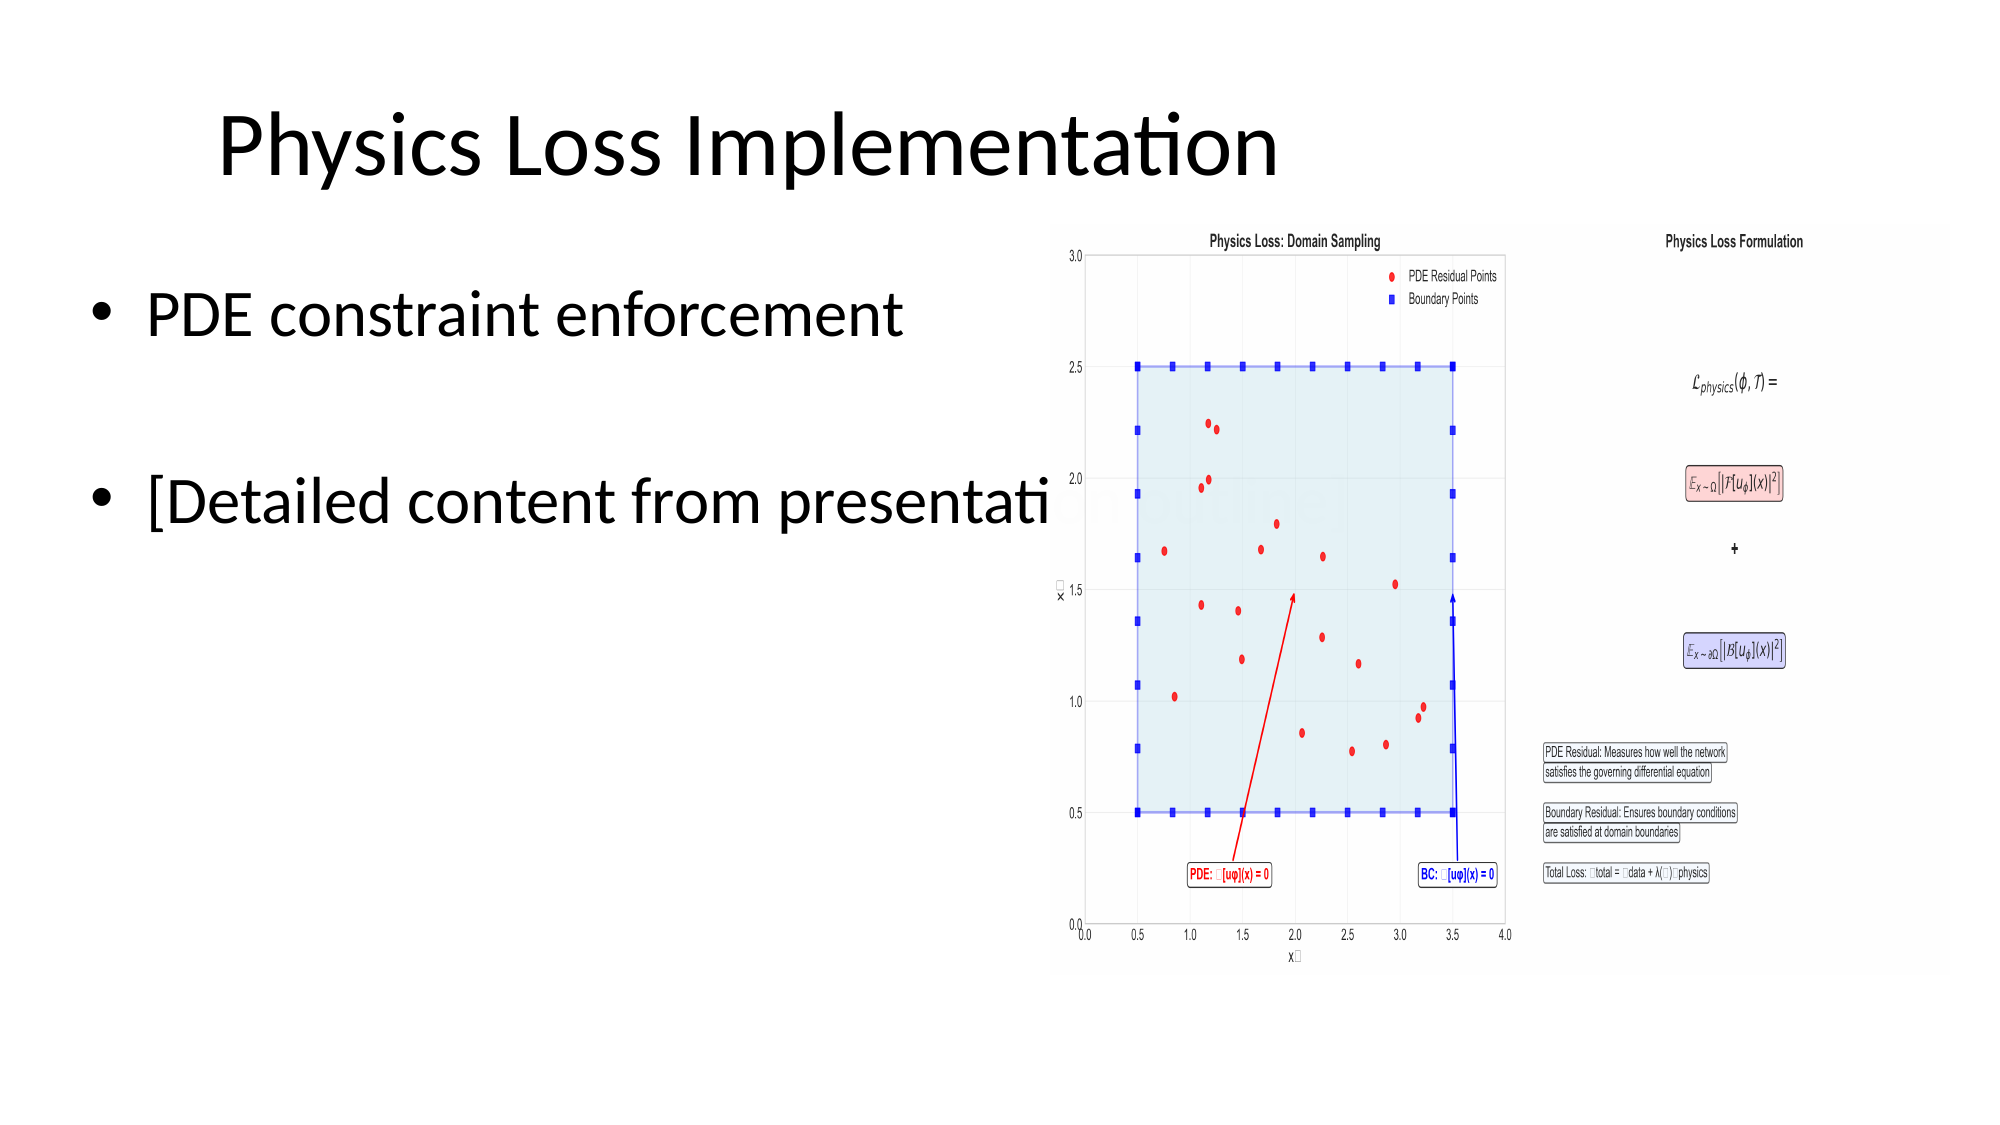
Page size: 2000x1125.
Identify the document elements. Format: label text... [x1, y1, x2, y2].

list PDE constraint enforcement [Detailed content from presentation outline] [75, 262, 1425, 1005]
title Physics Loss Implementation [75, 45, 1425, 233]
picture [1049, 224, 1951, 976]
